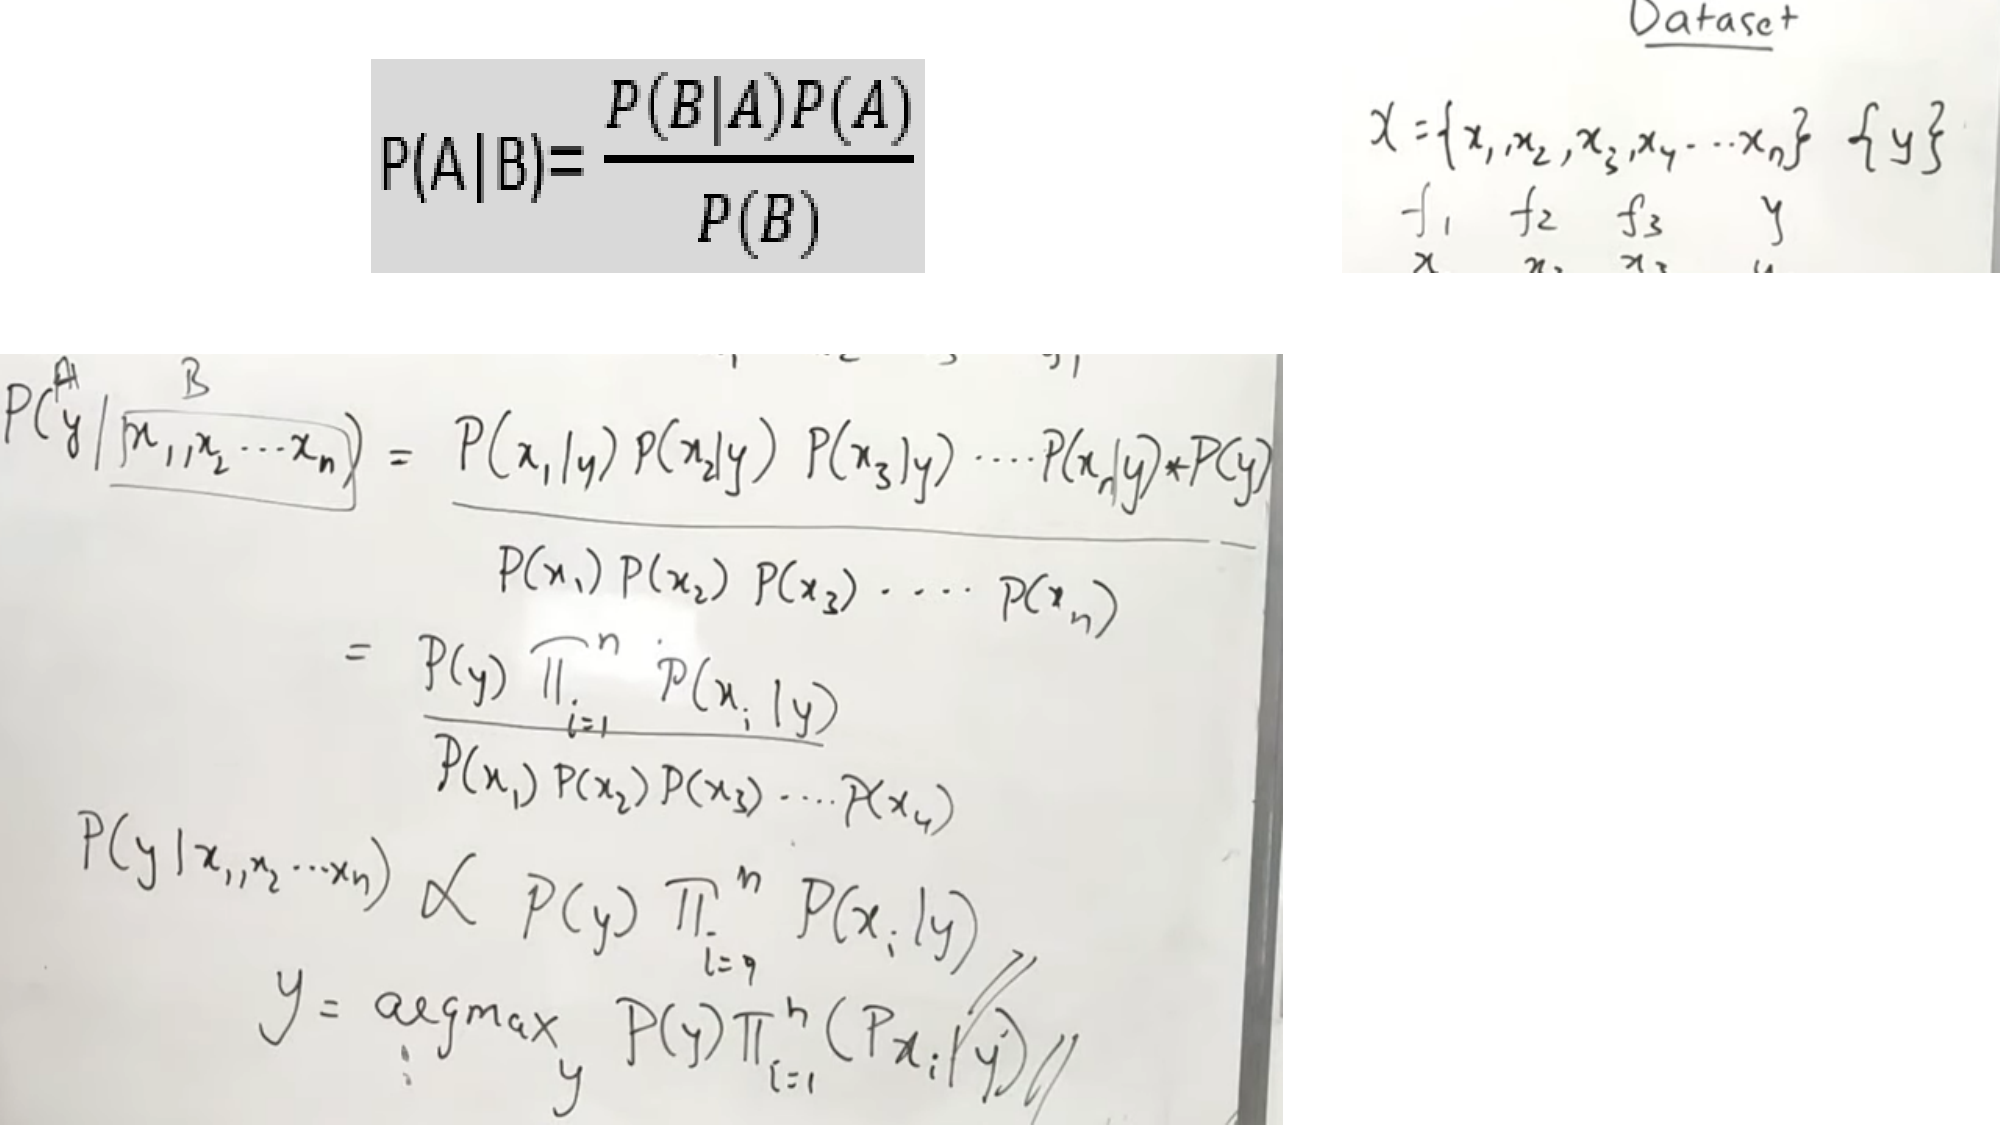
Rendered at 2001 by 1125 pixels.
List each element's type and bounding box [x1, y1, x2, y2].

picture [1342, 0, 2000, 273]
picture [371, 59, 925, 273]
picture [0, 354, 1283, 1125]
